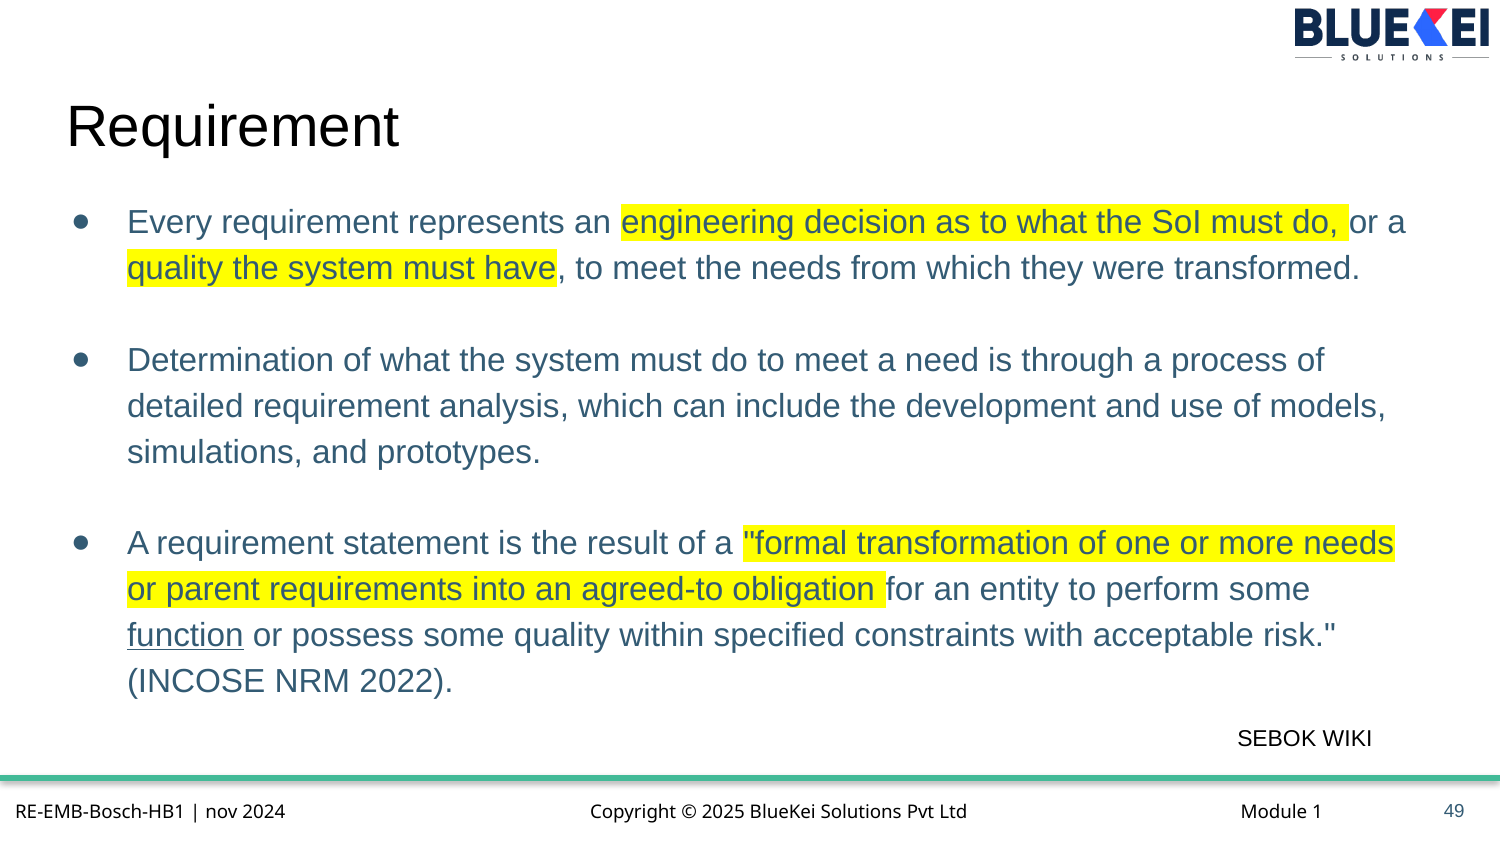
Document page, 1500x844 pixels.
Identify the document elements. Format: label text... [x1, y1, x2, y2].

picture [1293, 7, 1491, 63]
text_box SEBOK WIKI [1222, 715, 1480, 758]
title Requirement [51, 72, 1449, 167]
slide_number 49 [1389, 777, 1480, 842]
list Every requirement represents an engineering decision as to what the SoI must do, or a quality the system must have, to meet the needs from which they were transformed. Determination of what the system must do to meet a need is through a process of detailed requirement analysis, which can include the development and use of models, simulations, and prototypes. A requirement statement is the result of a "formal transformation of one or more needs or parent requirements into an agreed-to obligation for an entity to perform some function or possess some quality within specified constraints with acceptable risk." (INCOSE NRM 2022). [37, 179, 1435, 740]
